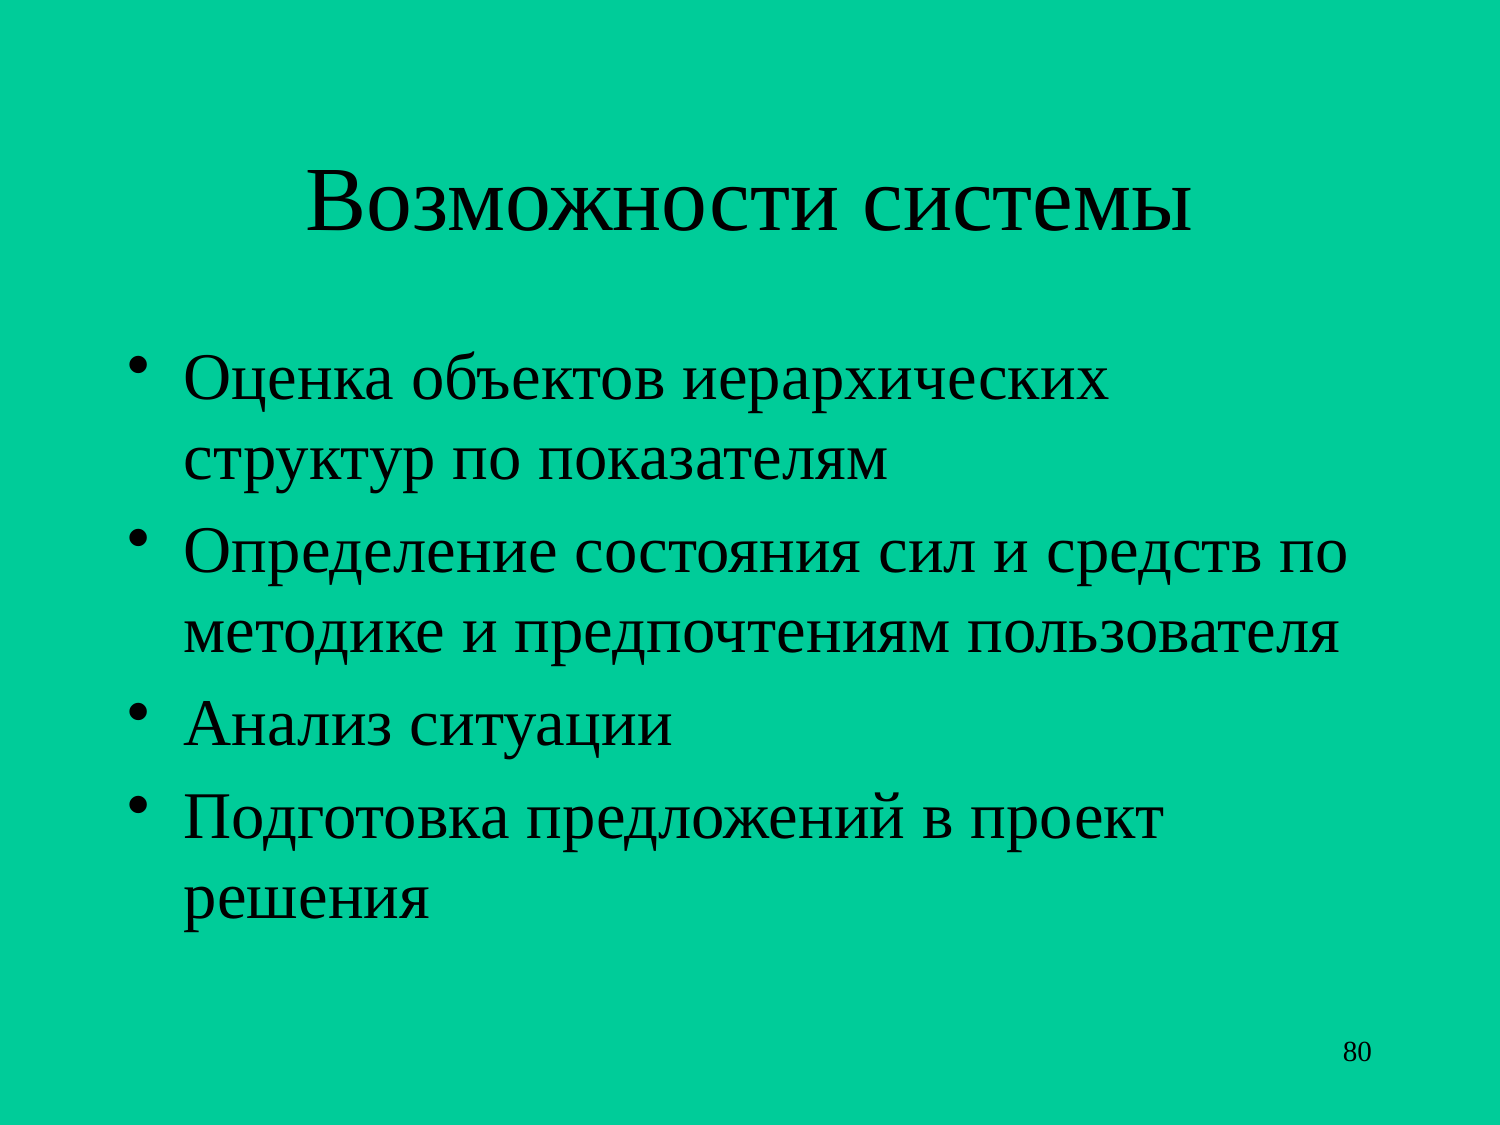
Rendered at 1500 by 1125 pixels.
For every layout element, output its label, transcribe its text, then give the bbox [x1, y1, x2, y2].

slide_number 80 [1074, 1025, 1388, 1100]
title Возможности системы [112, 99, 1388, 288]
list Оценка объектов иерархических структур по показателям Определение состояния сил и средств по методике и предпочтениям пользователя Анализ ситуации Подготовка предложений в проект решения [112, 324, 1388, 1000]
